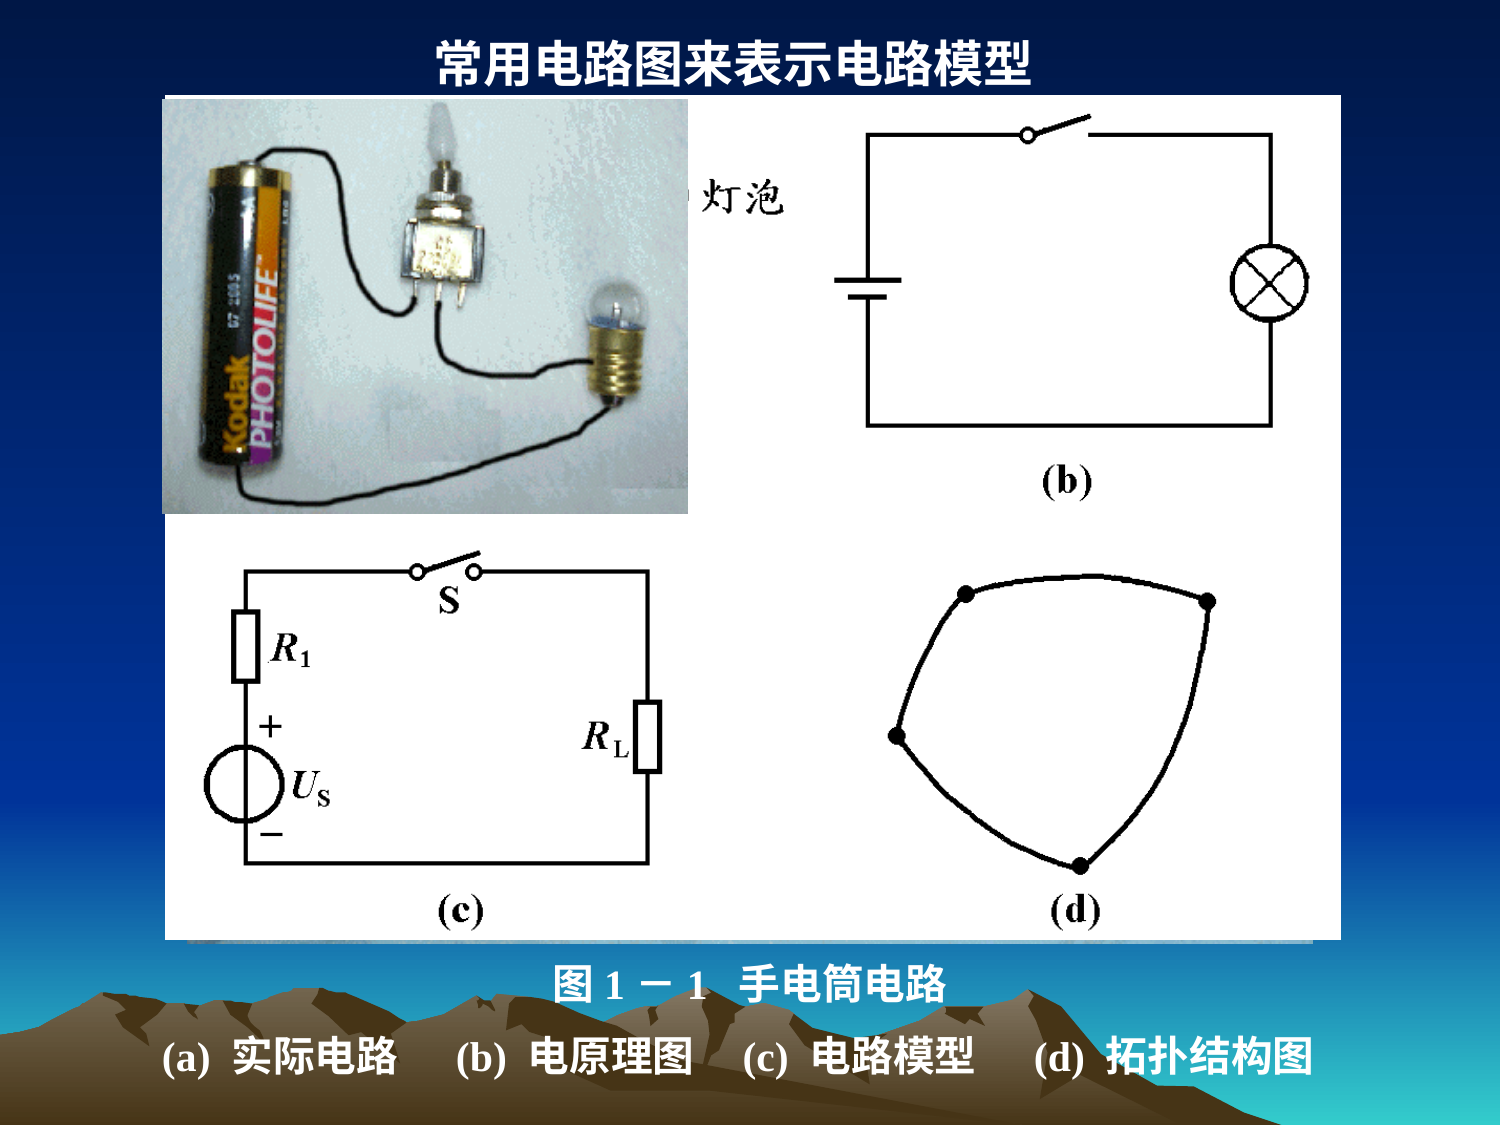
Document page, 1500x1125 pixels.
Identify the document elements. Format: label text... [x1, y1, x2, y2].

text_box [165, 95, 1341, 940]
text_box 常用电路图来表示电路模型 [418, 24, 1049, 95]
picture [162, 99, 688, 514]
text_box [37, 99, 1463, 1016]
text_box (a) 实际电路 (b) 电原理图 (c) 电路模型 (d) 拓扑结构图 [147, 1022, 1330, 1088]
